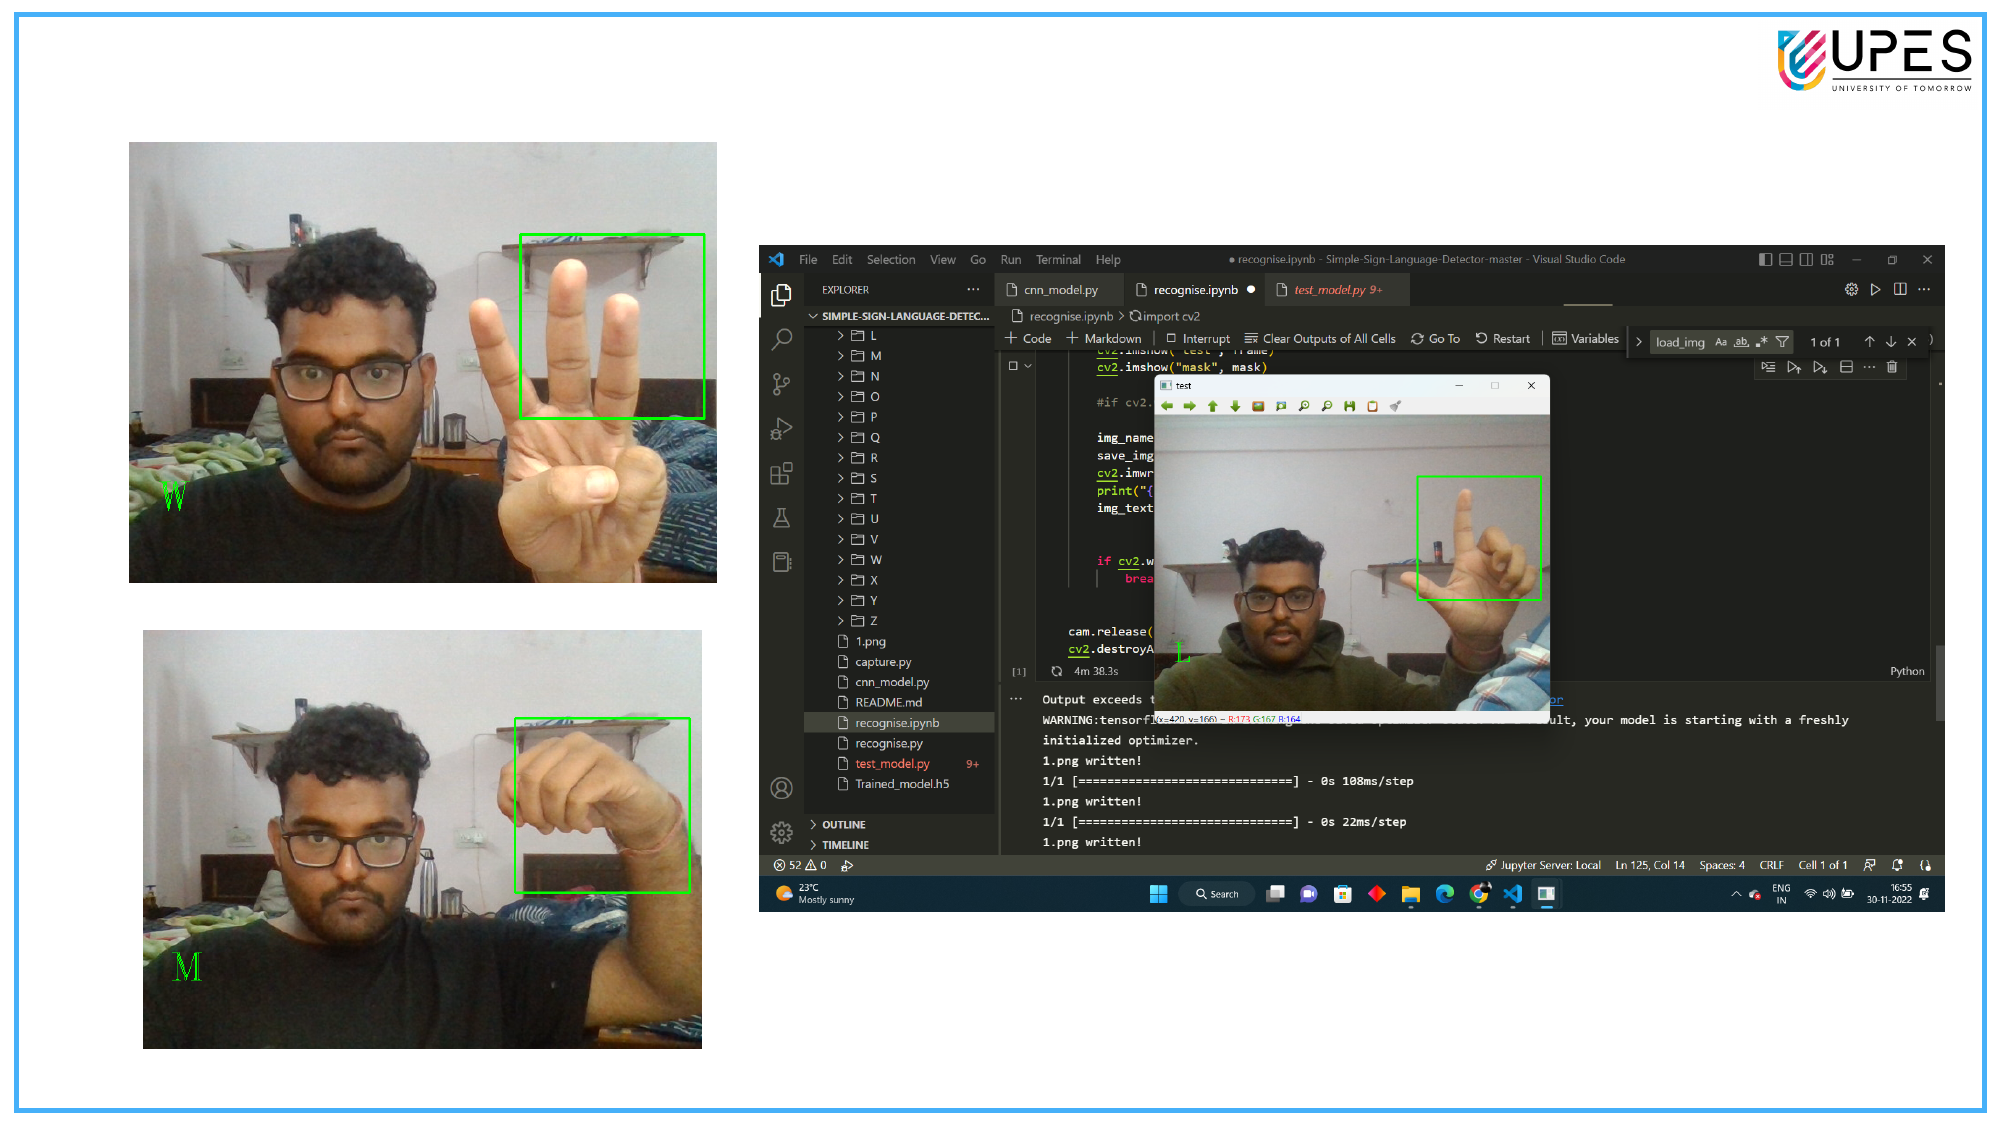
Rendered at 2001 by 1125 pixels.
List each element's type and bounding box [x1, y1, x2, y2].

picture [143, 630, 703, 1049]
picture [1758, 20, 1978, 110]
picture [129, 142, 717, 583]
picture [759, 245, 1945, 912]
